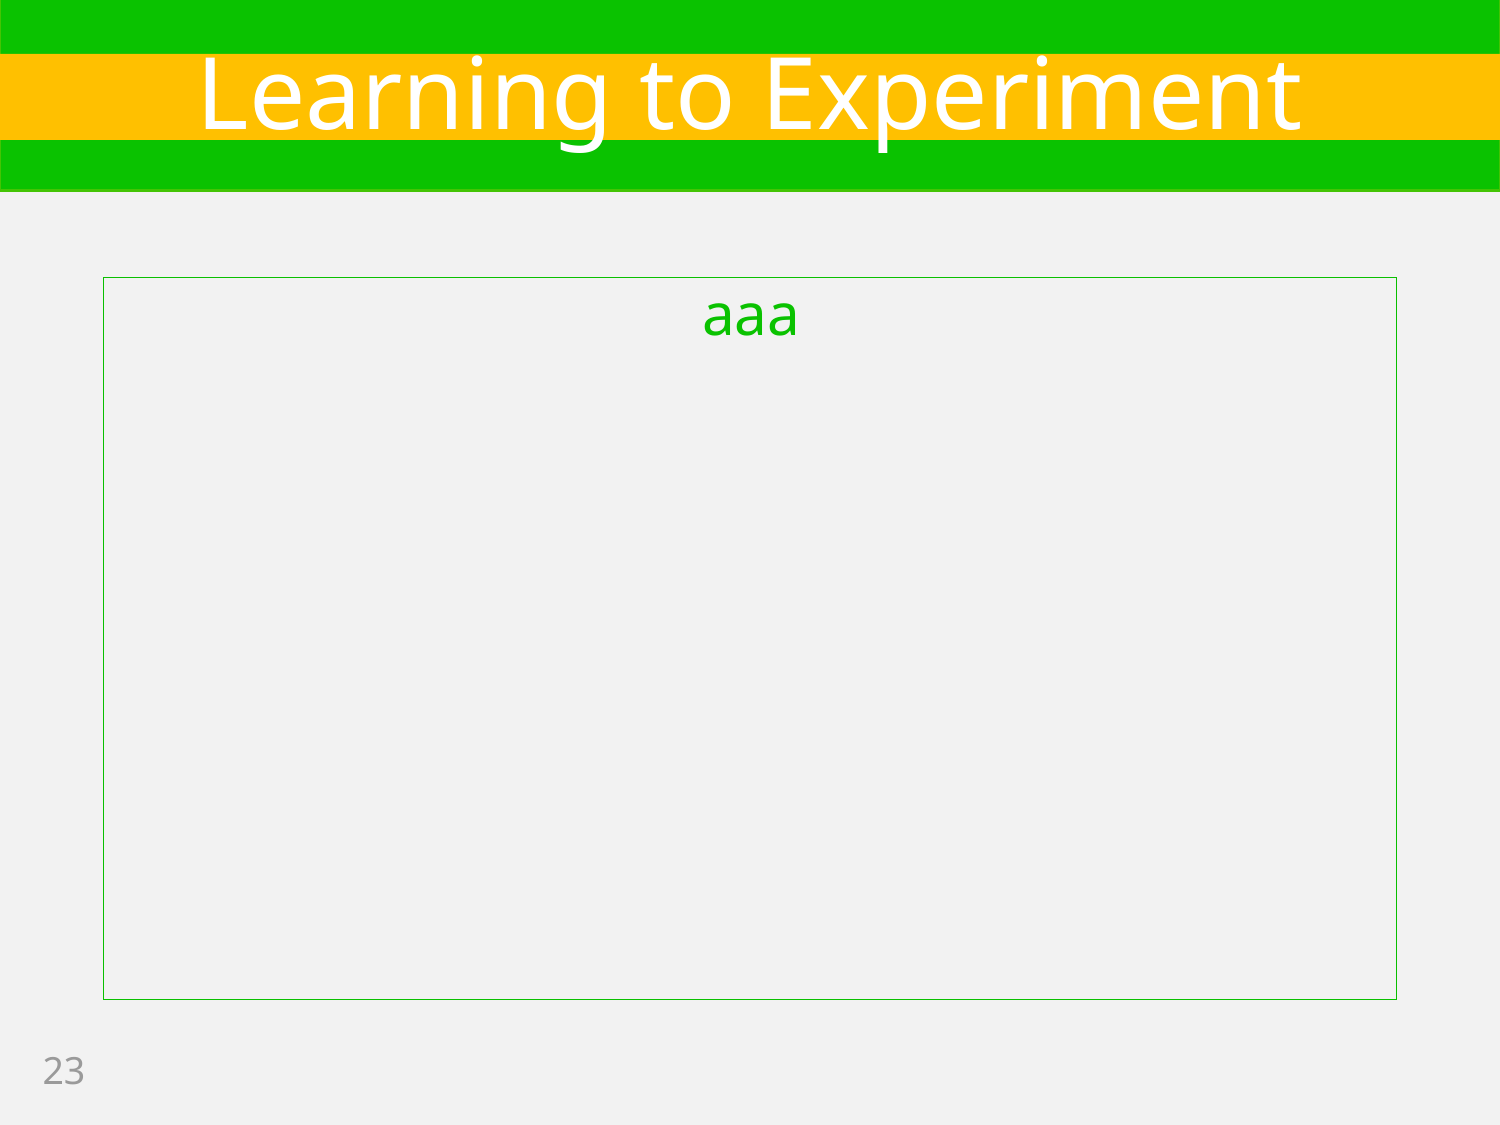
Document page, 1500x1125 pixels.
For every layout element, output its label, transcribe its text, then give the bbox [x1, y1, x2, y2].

title Learning to Experiment [0, 53, 1500, 140]
list aaa [103, 277, 1397, 1000]
slide_number 23 [27, 1042, 146, 1102]
